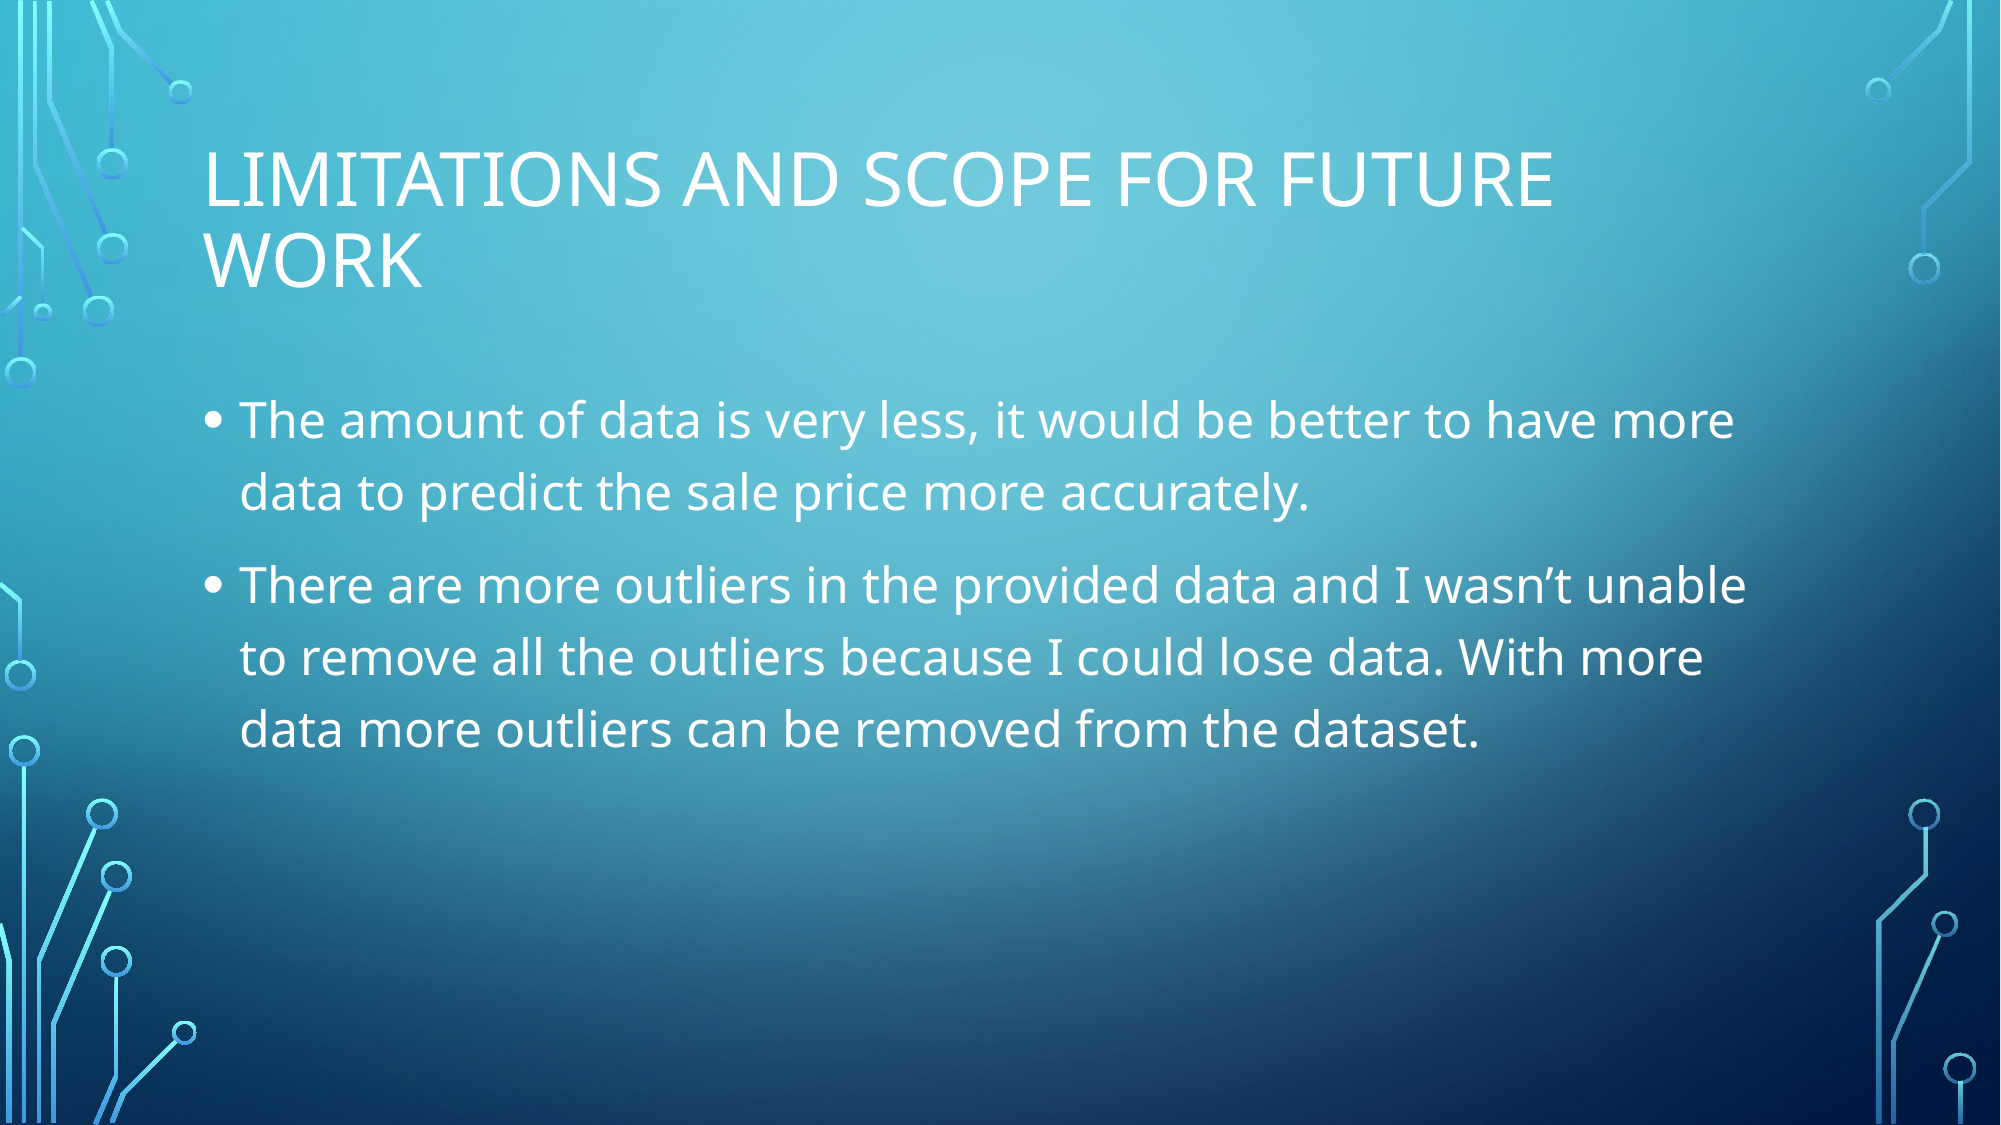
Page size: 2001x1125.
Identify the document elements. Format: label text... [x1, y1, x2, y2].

list The amount of data is very less, it would be better to have more data to predict the sale price more accurately. There are more outliers in the provided data and I wasn’t unable to remove all the outliers because I could lose data. With more data more outliers can be removed from the dataset. [187, 369, 1813, 950]
title Limitations and Scope for Future Work [187, 101, 1813, 344]
